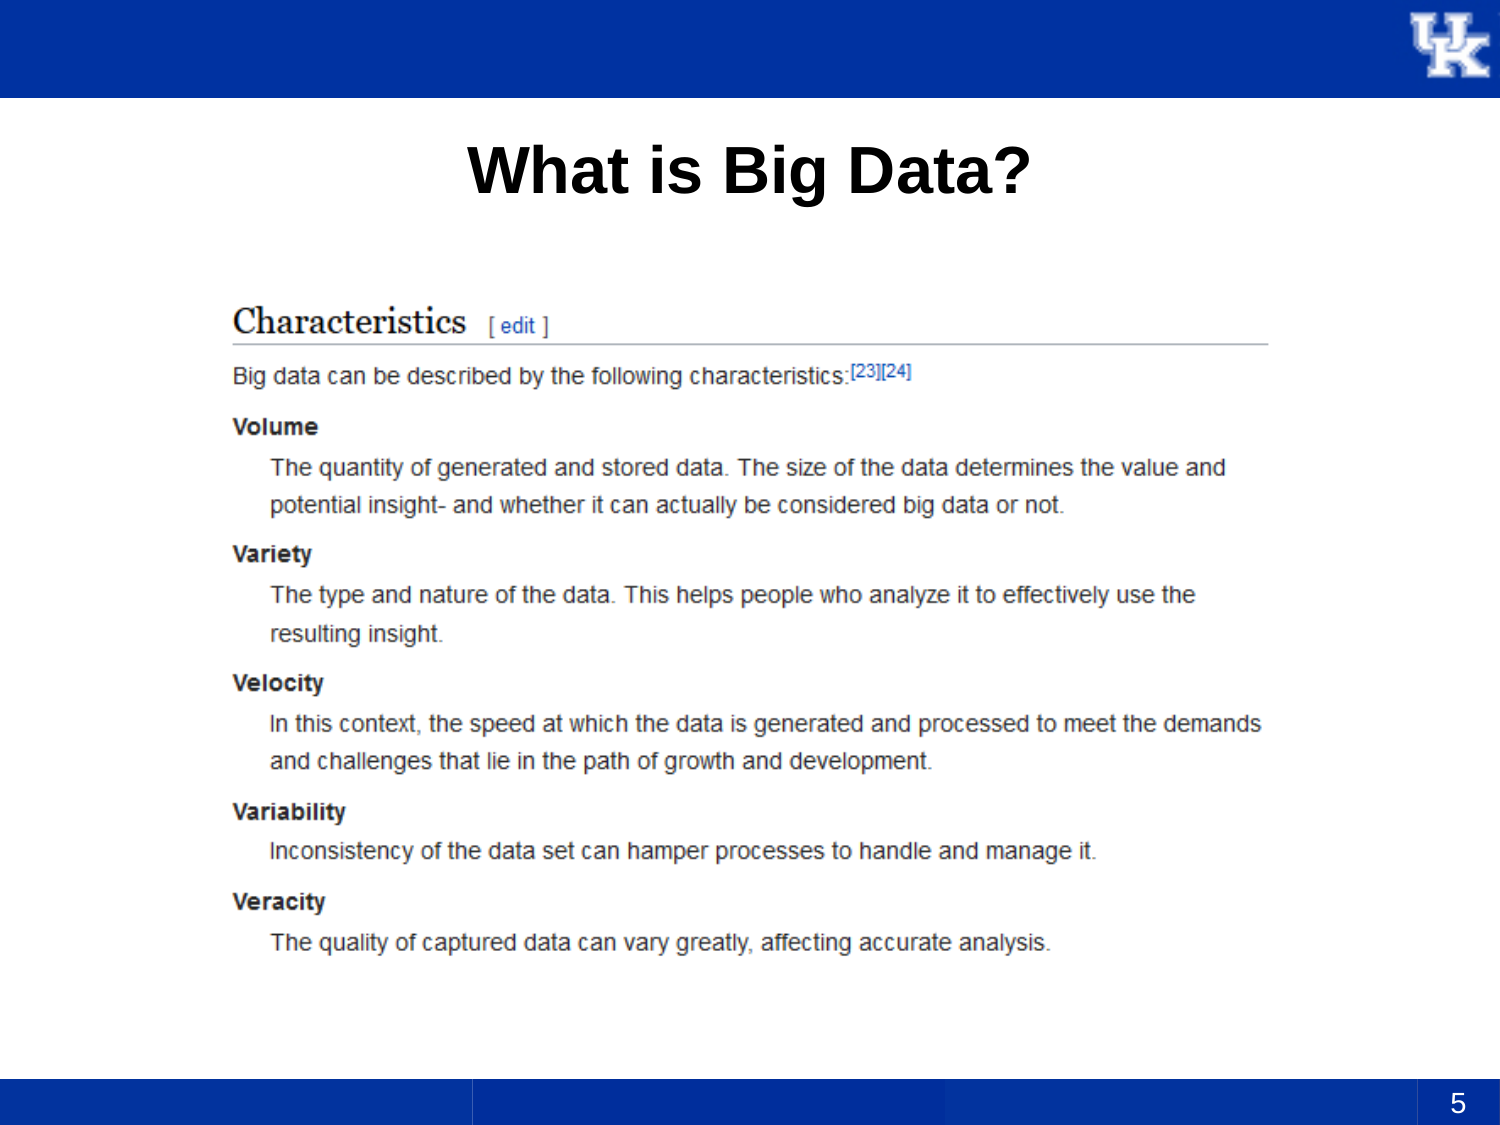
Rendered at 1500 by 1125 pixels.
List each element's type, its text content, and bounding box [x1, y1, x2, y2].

slide_number 5 [1417, 1079, 1500, 1125]
title What is Big Data? [53, 119, 1448, 209]
picture [0, 0, 1500, 98]
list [210, 281, 1289, 973]
